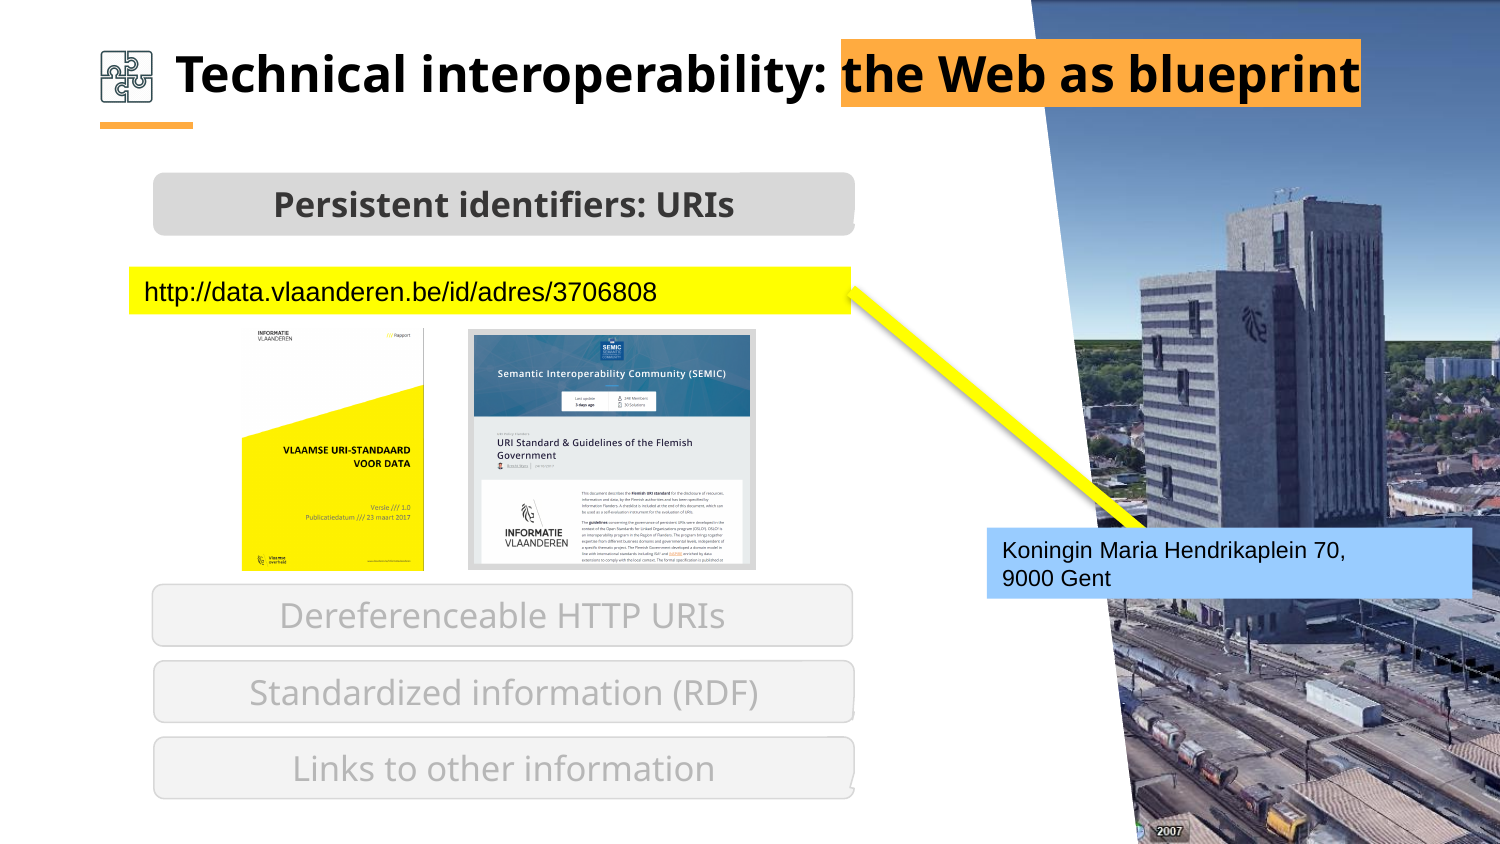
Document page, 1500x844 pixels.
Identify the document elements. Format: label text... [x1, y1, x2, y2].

text_box Standardized information (RDF) [153, 660, 594, 723]
text_box Dereferenceable HTTP URIs [152, 584, 594, 647]
picture [474, 334, 751, 565]
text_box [599, 0, 1500, 844]
picture [99, 49, 153, 103]
picture [241, 328, 424, 571]
text_box Links to other information [153, 737, 594, 799]
text_box http://data.vlaanderen.be/id/adres/3706808 [129, 266, 594, 315]
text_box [850, 290, 1167, 554]
text_box Technical interoperability: the Web as blueprint [82, 27, 594, 101]
text_box Persistent identifiers: URIs [153, 173, 594, 235]
